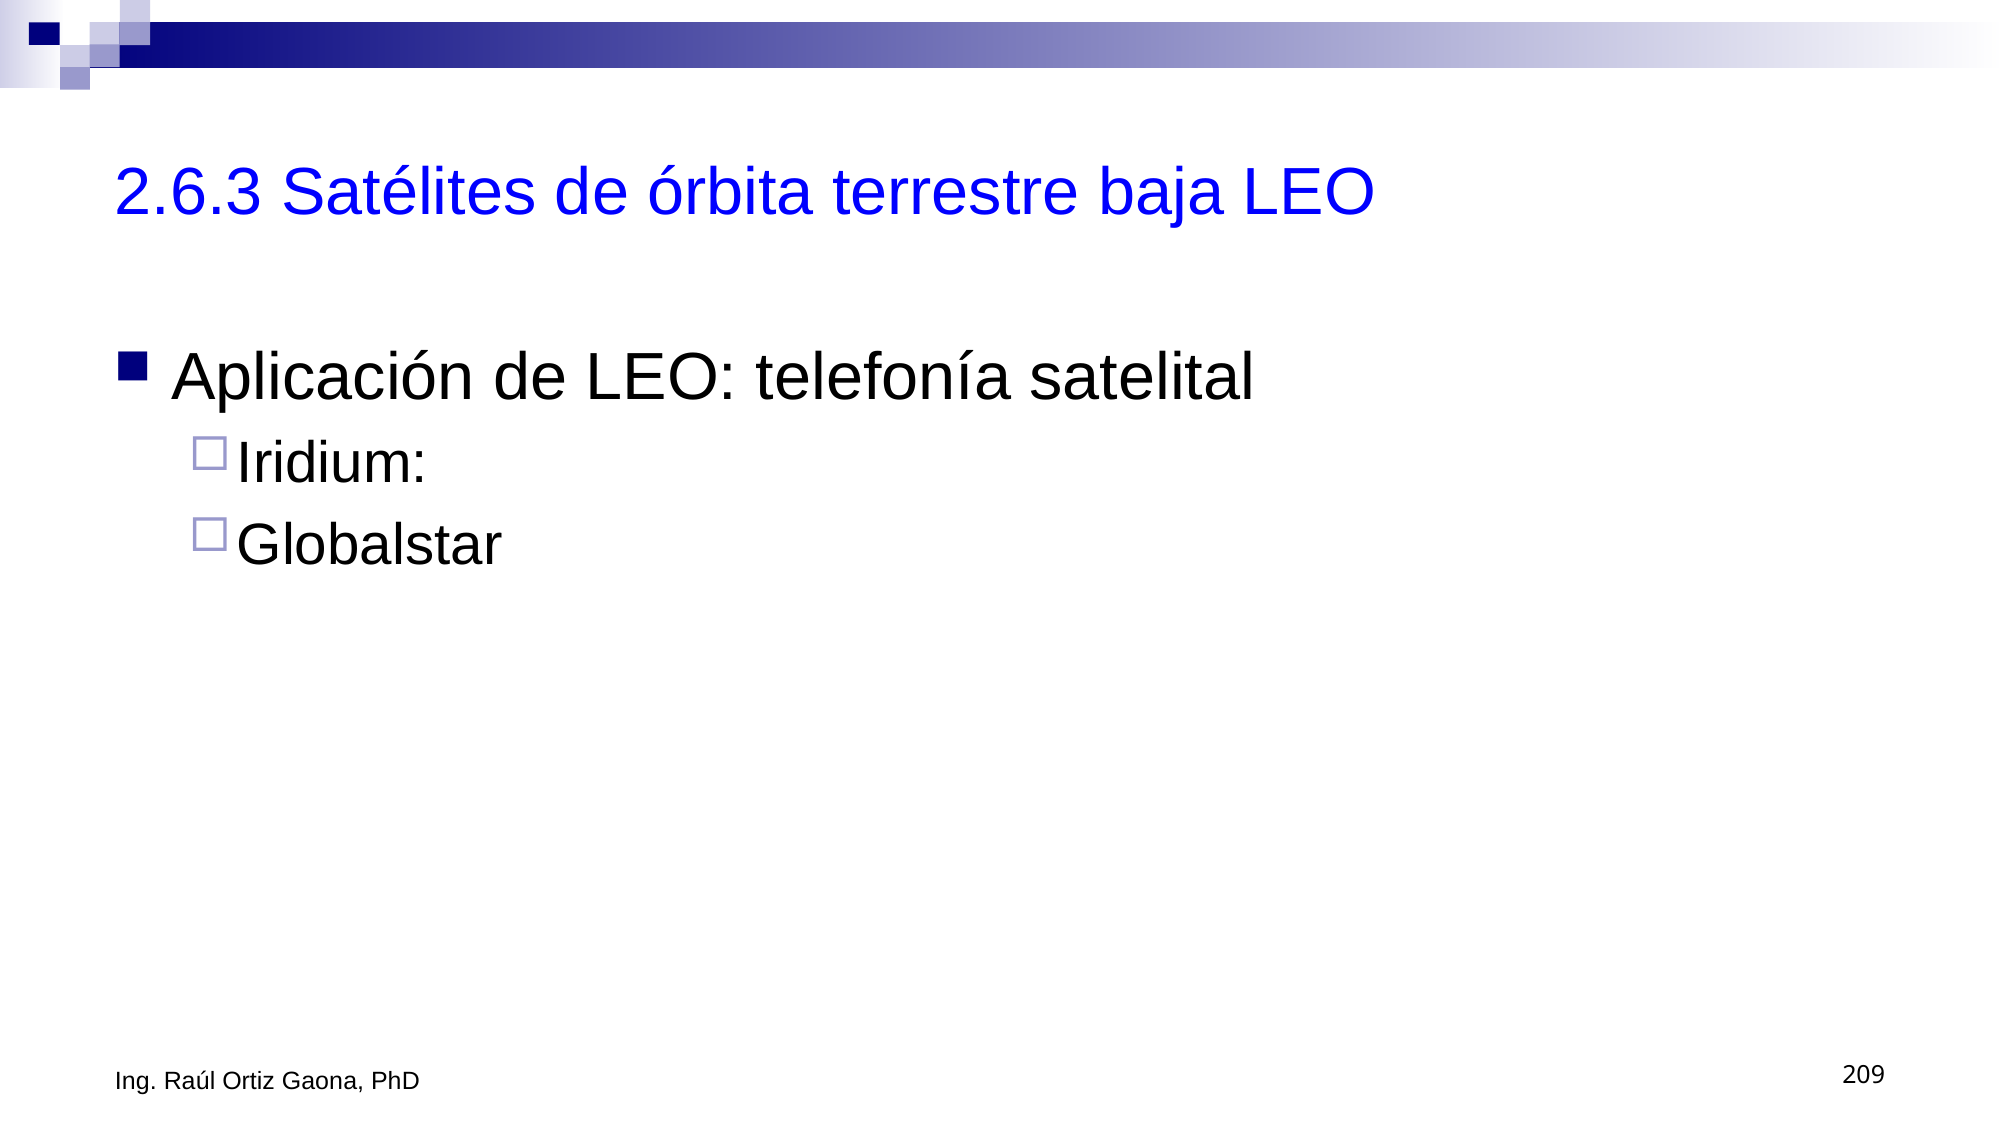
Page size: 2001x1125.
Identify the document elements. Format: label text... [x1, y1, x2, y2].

list Aplicación de LEO: telefonía satelital Iridium: Globalstar [99, 324, 1900, 963]
slide_number Ing. Raúl Ortiz Gaona, PhD [99, 1024, 567, 1103]
slide_number 209 [1433, 1025, 1900, 1100]
title 2.6.3 Satélites de órbita terrestre baja LEO [99, 75, 1900, 300]
